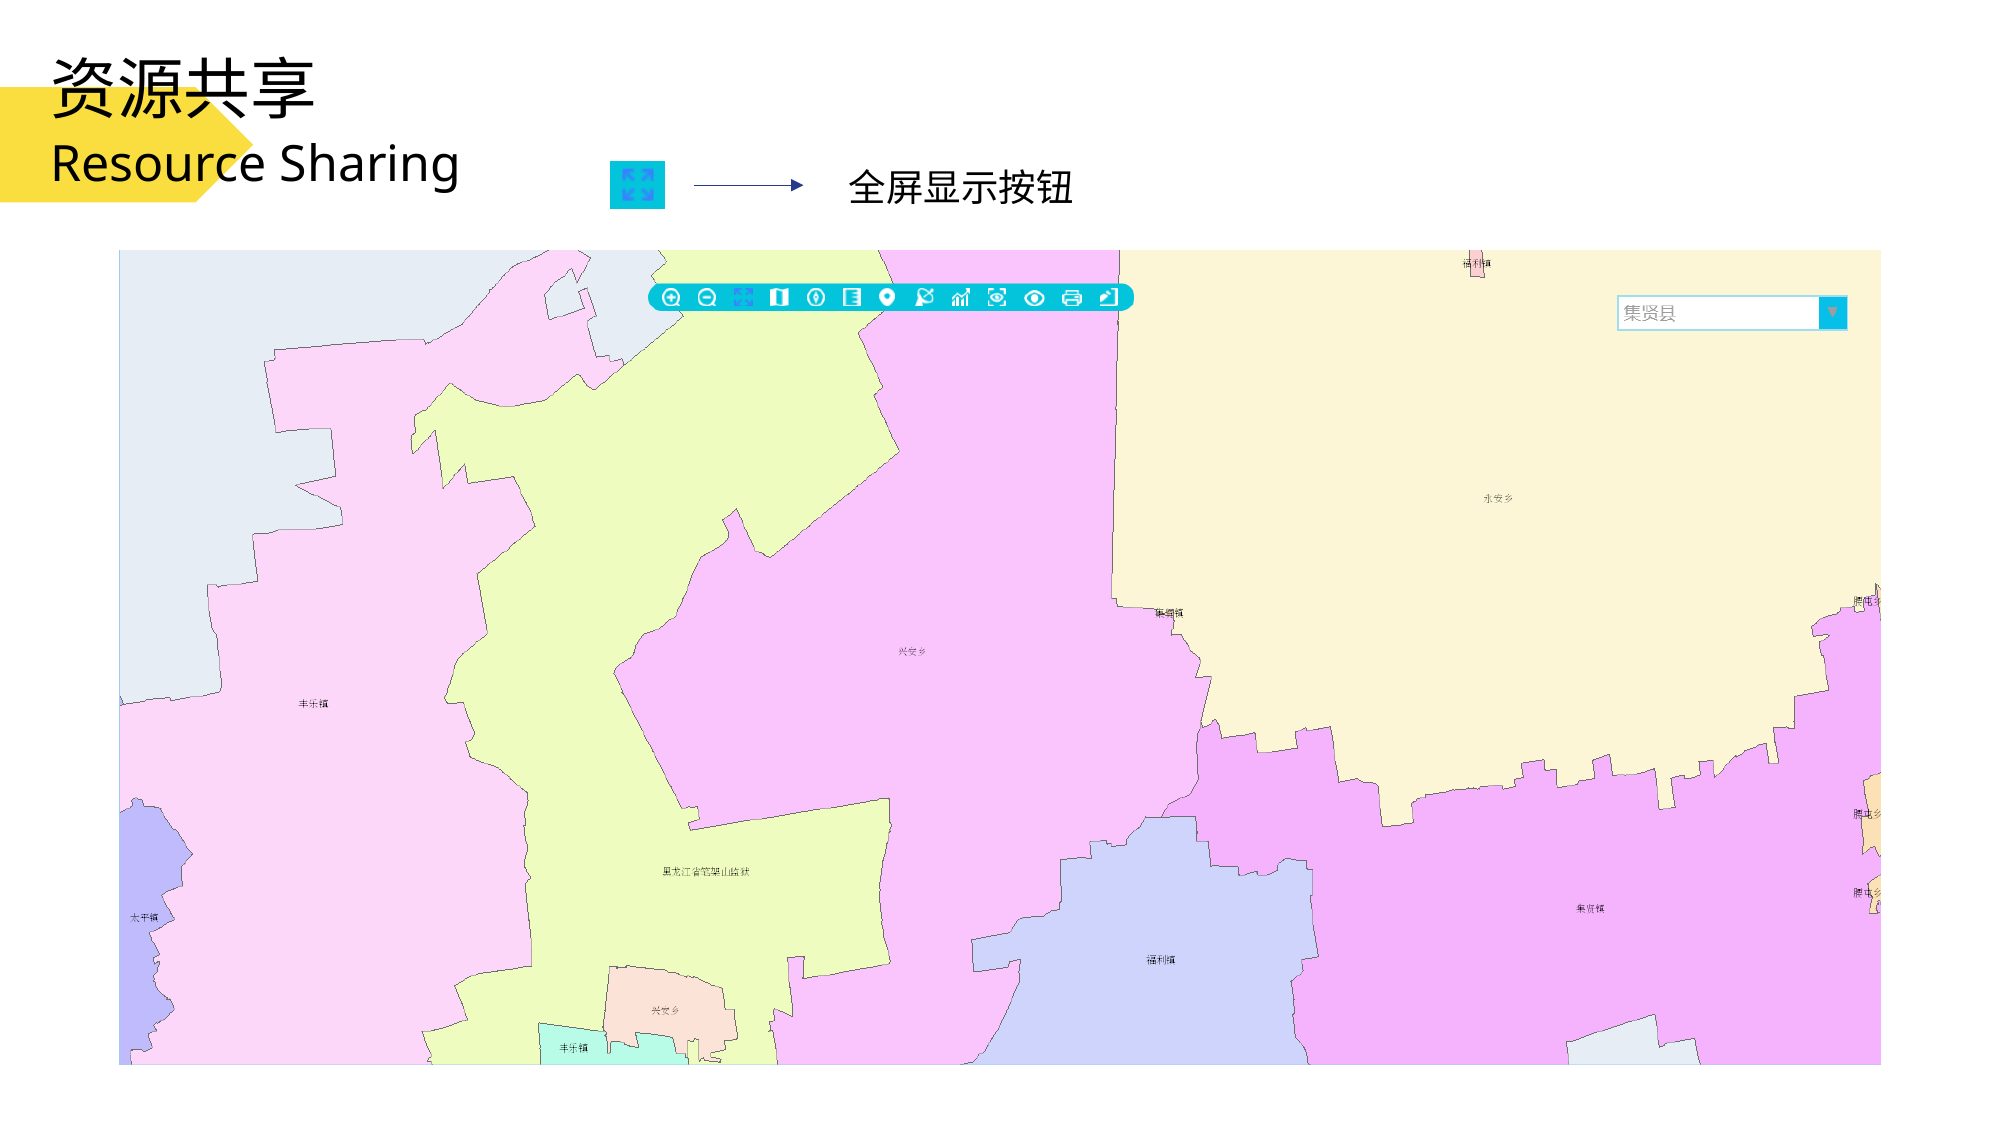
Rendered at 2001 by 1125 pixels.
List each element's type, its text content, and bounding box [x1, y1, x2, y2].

text_box 全屏显示按钮 [833, 157, 1089, 217]
picture [609, 161, 665, 209]
picture [119, 250, 1881, 1065]
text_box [35, 39, 516, 200]
text_box [0, 86, 200, 204]
